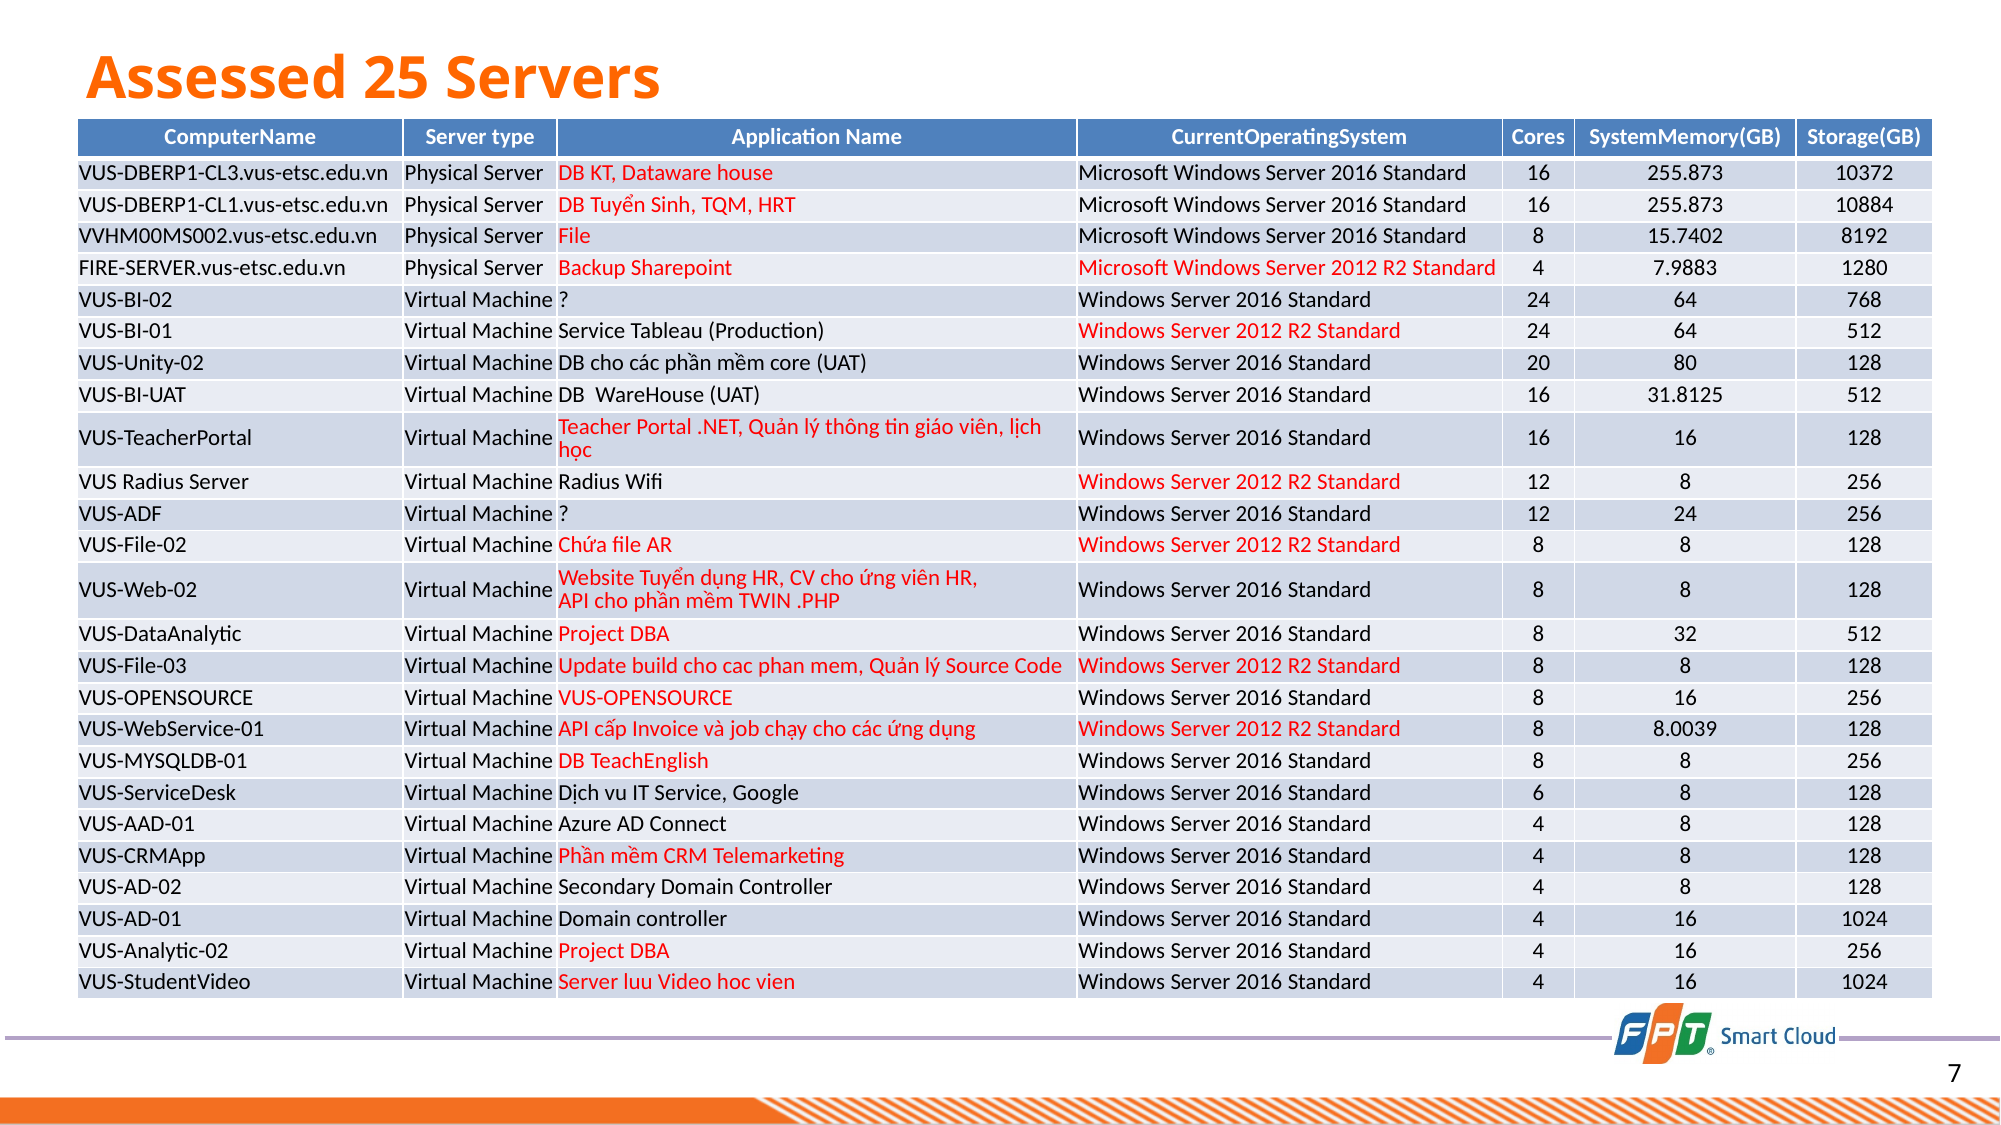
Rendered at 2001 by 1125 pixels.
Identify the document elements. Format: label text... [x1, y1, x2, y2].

table_header ComputerName [78, 119, 402, 156]
table_cell Virtual Machine [404, 873, 556, 903]
table_cell 8 [1503, 684, 1574, 713]
table_cell Virtual Machine [404, 563, 556, 618]
table_cell 128 [1797, 413, 1932, 466]
table_cell Windows Server 2012 R2 Standard [1078, 715, 1502, 745]
table_cell 128 [1797, 652, 1932, 682]
table_cell 512 [1797, 620, 1932, 650]
table_cell File [558, 223, 1076, 252]
table_cell Virtual Machine [404, 842, 556, 872]
table_cell Windows Server 2016 Standard [1078, 810, 1502, 840]
table_cell 768 [1797, 286, 1932, 316]
table_cell VUS-BI-UAT [78, 381, 402, 411]
table_cell Secondary Domain Controller [558, 873, 1076, 903]
table_cell Virtual Machine [404, 779, 556, 808]
table_cell 1280 [1797, 254, 1932, 284]
table_cell Windows Server 2012 R2 Standard [1078, 652, 1502, 682]
table_cell Windows Server 2016 Standard [1078, 968, 1502, 998]
table_cell VUS-ServiceDesk [78, 779, 402, 808]
table_cell Windows Server 2016 Standard [1078, 842, 1502, 872]
table_cell 8 [1503, 531, 1574, 561]
table_cell Website Tuyển dụng HR, CV cho ứng viên HR, API cho phần mềm TWIN .PHP [558, 563, 1076, 618]
table_cell 16 [1575, 413, 1795, 466]
table_cell VUS Radius Server [78, 468, 402, 498]
table_cell VUS-File-03 [78, 652, 402, 682]
table_cell 128 [1797, 779, 1932, 808]
table_cell 255.873 [1575, 191, 1795, 221]
table_cell Physical Server [404, 223, 556, 252]
table_cell Virtual Machine [404, 937, 556, 967]
table_cell ? [558, 500, 1076, 530]
table_cell 64 [1575, 286, 1795, 316]
table_cell Virtual Machine [404, 531, 556, 561]
table_cell 128 [1797, 842, 1932, 872]
table_cell 8 [1503, 747, 1574, 777]
table_header Storage(GB) [1797, 119, 1932, 156]
table_cell 255.873 [1575, 161, 1795, 189]
table_cell Windows Server 2012 R2 Standard [1078, 531, 1502, 561]
table_cell FIRE-SERVER.vus-etsc.edu.vn [78, 254, 402, 284]
table_cell 16 [1503, 413, 1574, 466]
table_cell 256 [1797, 684, 1932, 713]
table_cell 8 [1503, 620, 1574, 650]
table_cell 8 [1575, 873, 1795, 903]
table_cell 256 [1797, 468, 1932, 498]
table_cell 8 [1575, 842, 1795, 872]
table_cell Dịch vu IT Service, Google [558, 779, 1076, 808]
table_cell 12 [1503, 468, 1574, 498]
table_cell Windows Server 2016 Standard [1078, 620, 1502, 650]
table_header SystemMemory(GB) [1575, 119, 1795, 156]
table_cell Microsoft Windows Server 2012 R2 Standard [1078, 254, 1502, 284]
table_cell VUS-TeacherPortal [78, 413, 402, 466]
table_cell VUS-Web-02 [78, 563, 402, 618]
table_cell Microsoft Windows Server 2016 Standard [1078, 161, 1502, 189]
table_cell Virtual Machine [404, 381, 556, 411]
table_cell 512 [1797, 381, 1932, 411]
table_cell Windows Server 2016 Standard [1078, 905, 1502, 935]
table_cell ? [558, 286, 1076, 316]
table_cell Windows Server 2016 Standard [1078, 747, 1502, 777]
table_cell DB KT, Dataware house [558, 161, 1076, 189]
table_cell Windows Server 2016 Standard [1078, 873, 1502, 903]
picture [0, 0, 2001, 1125]
table_cell Virtual Machine [404, 318, 556, 347]
table_cell 8 [1503, 715, 1574, 745]
table_cell 16 [1575, 968, 1795, 998]
table_cell Virtual Machine [404, 413, 556, 466]
table_cell VUS-MYSQLDB-01 [78, 747, 402, 777]
table_cell 8 [1575, 652, 1795, 682]
table_cell 8 [1575, 779, 1795, 808]
table_cell 1024 [1797, 905, 1932, 935]
table_cell Physical Server [404, 191, 556, 221]
table_cell VUS-OPENSOURCE [78, 684, 402, 713]
table_cell Windows Server 2016 Standard [1078, 563, 1502, 618]
table_cell 8 [1575, 531, 1795, 561]
table_cell 10372 [1797, 161, 1932, 189]
table_cell VUS-AAD-01 [78, 810, 402, 840]
table_cell 8 [1575, 468, 1795, 498]
table_cell API cấp Invoice và job chạy cho các ứng dụng [558, 715, 1076, 745]
table_cell 6 [1503, 779, 1574, 808]
table_header Server type [404, 119, 556, 156]
table_cell Project DBA [558, 937, 1076, 967]
table_cell Update build cho cac phan mem, Quản lý Source Code [558, 652, 1076, 682]
table_cell 31.8125 [1575, 381, 1795, 411]
table_cell 20 [1503, 349, 1574, 379]
table_header CurrentOperatingSystem [1078, 119, 1502, 156]
table_cell 16 [1503, 381, 1574, 411]
table_cell 24 [1503, 286, 1574, 316]
table_cell VUS-DBERP1-CL3.vus-etsc.edu.vn [78, 161, 402, 189]
table_cell VUS-CRMApp [78, 842, 402, 872]
table_cell VUS-OPENSOURCE [558, 684, 1076, 713]
table_cell 16 [1503, 161, 1574, 189]
table_cell Windows Server 2012 R2 Standard [1078, 468, 1502, 498]
table_cell 128 [1797, 531, 1932, 561]
table_cell VUS-ADF [78, 500, 402, 530]
table_cell VUS-File-02 [78, 531, 402, 561]
table_cell 8.0039 [1575, 715, 1795, 745]
table_cell 128 [1797, 715, 1932, 745]
table_cell Windows Server 2016 Standard [1078, 413, 1502, 466]
table_cell VUS-DataAnalytic [78, 620, 402, 650]
table_cell Virtual Machine [404, 747, 556, 777]
table_cell Virtual Machine [404, 652, 556, 682]
table_cell DB Tuyển Sinh, TQM, HRT [558, 191, 1076, 221]
table_cell Windows Server 2016 Standard [1078, 381, 1502, 411]
table_cell Microsoft Windows Server 2016 Standard [1078, 191, 1502, 221]
table_cell VUS-BI-01 [78, 318, 402, 347]
table_cell Virtual Machine [404, 810, 556, 840]
table_cell Azure AD Connect [558, 810, 1076, 840]
table_cell 15.7402 [1575, 223, 1795, 252]
table_cell 512 [1797, 318, 1932, 347]
table_cell Windows Server 2016 Standard [1078, 286, 1502, 316]
table_cell VUS-Unity-02 [78, 349, 402, 379]
table_cell 256 [1797, 937, 1932, 967]
table_cell Phần mềm CRM Telemarketing [558, 842, 1076, 872]
table_cell Physical Server [404, 161, 556, 189]
table_cell 256 [1797, 747, 1932, 777]
table_cell 8192 [1797, 223, 1932, 252]
table_cell VUS-Analytic-02 [78, 937, 402, 967]
table_cell 256 [1797, 500, 1932, 530]
table_cell 12 [1503, 500, 1574, 530]
table_cell 4 [1503, 810, 1574, 840]
table_cell 1024 [1797, 968, 1932, 998]
table_cell 10884 [1797, 191, 1932, 221]
table_header Cores [1503, 119, 1574, 156]
table_cell Virtual Machine [404, 620, 556, 650]
table_cell VUS-AD-01 [78, 905, 402, 935]
table_cell 8 [1575, 810, 1795, 840]
table_cell Virtual Machine [404, 349, 556, 379]
table_cell Windows Server 2016 Standard [1078, 937, 1502, 967]
text_box Assessed 25 Servers [71, 39, 1641, 119]
table_cell Windows Server 2016 Standard [1078, 349, 1502, 379]
table_cell DB WareHouse (UAT) [558, 381, 1076, 411]
table_cell Windows Server 2016 Standard [1078, 779, 1502, 808]
table_cell 128 [1797, 563, 1932, 618]
table_cell Windows Server 2012 R2 Standard [1078, 318, 1502, 347]
table_cell 8 [1503, 652, 1574, 682]
table_cell Virtual Machine [404, 286, 556, 316]
table_cell 24 [1503, 318, 1574, 347]
table_cell 8 [1575, 563, 1795, 618]
table_cell Virtual Machine [404, 468, 556, 498]
table_cell 7.9883 [1575, 254, 1795, 284]
table_cell VUS-WebService-01 [78, 715, 402, 745]
table_cell Virtual Machine [404, 968, 556, 998]
table_cell Windows Server 2016 Standard [1078, 500, 1502, 530]
table_cell 4 [1503, 842, 1574, 872]
table_cell 8 [1503, 563, 1574, 618]
table_cell 64 [1575, 318, 1795, 347]
table_cell Project DBA [558, 620, 1076, 650]
table_cell 4 [1503, 937, 1574, 967]
table_cell Virtual Machine [404, 715, 556, 745]
table_cell 16 [1575, 937, 1795, 967]
table_cell Physical Server [404, 254, 556, 284]
table_cell VUS-AD-02 [78, 873, 402, 903]
table_cell VVHM00MS002.vus-etsc.edu.vn [78, 223, 402, 252]
table_cell 16 [1575, 684, 1795, 713]
table_cell 24 [1575, 500, 1795, 530]
table_cell VUS-StudentVideo [78, 968, 402, 998]
table_cell Microsoft Windows Server 2016 Standard [1078, 223, 1502, 252]
table_cell Teacher Portal .NET, Quản lý thông tin giáo viên, lịch học [558, 413, 1076, 466]
table_cell 80 [1575, 349, 1795, 379]
table_cell Virtual Machine [404, 684, 556, 713]
table_cell Domain controller [558, 905, 1076, 935]
text_box 7 [1932, 1050, 1993, 1111]
table_cell DB cho các phần mềm core (UAT) [558, 349, 1076, 379]
table_cell 4 [1503, 873, 1574, 903]
table_cell Radius Wifi [558, 468, 1076, 498]
table_cell 4 [1503, 254, 1574, 284]
table_cell 16 [1503, 191, 1574, 221]
table_cell 128 [1797, 873, 1932, 903]
table_cell VUS-DBERP1-CL1.vus-etsc.edu.vn [78, 191, 402, 221]
table_cell 16 [1575, 905, 1795, 935]
table_header Application Name [558, 119, 1076, 156]
table_cell Service Tableau (Production) [558, 318, 1076, 347]
table_cell 8 [1575, 747, 1795, 777]
table_cell 4 [1503, 968, 1574, 998]
table_cell Chứa file AR [558, 531, 1076, 561]
table_cell 32 [1575, 620, 1795, 650]
table_cell Backup Sharepoint [558, 254, 1076, 284]
table_cell Server luu Video hoc vien [558, 968, 1076, 998]
table_cell 8 [1503, 223, 1574, 252]
table_cell VUS-BI-02 [78, 286, 402, 316]
table_cell 128 [1797, 349, 1932, 379]
table_cell Windows Server 2016 Standard [1078, 684, 1502, 713]
table_cell 4 [1503, 905, 1574, 935]
table_cell DB TeachEnglish [558, 747, 1076, 777]
table_cell 128 [1797, 810, 1932, 840]
table_cell Virtual Machine [404, 500, 556, 530]
table_cell Virtual Machine [404, 905, 556, 935]
